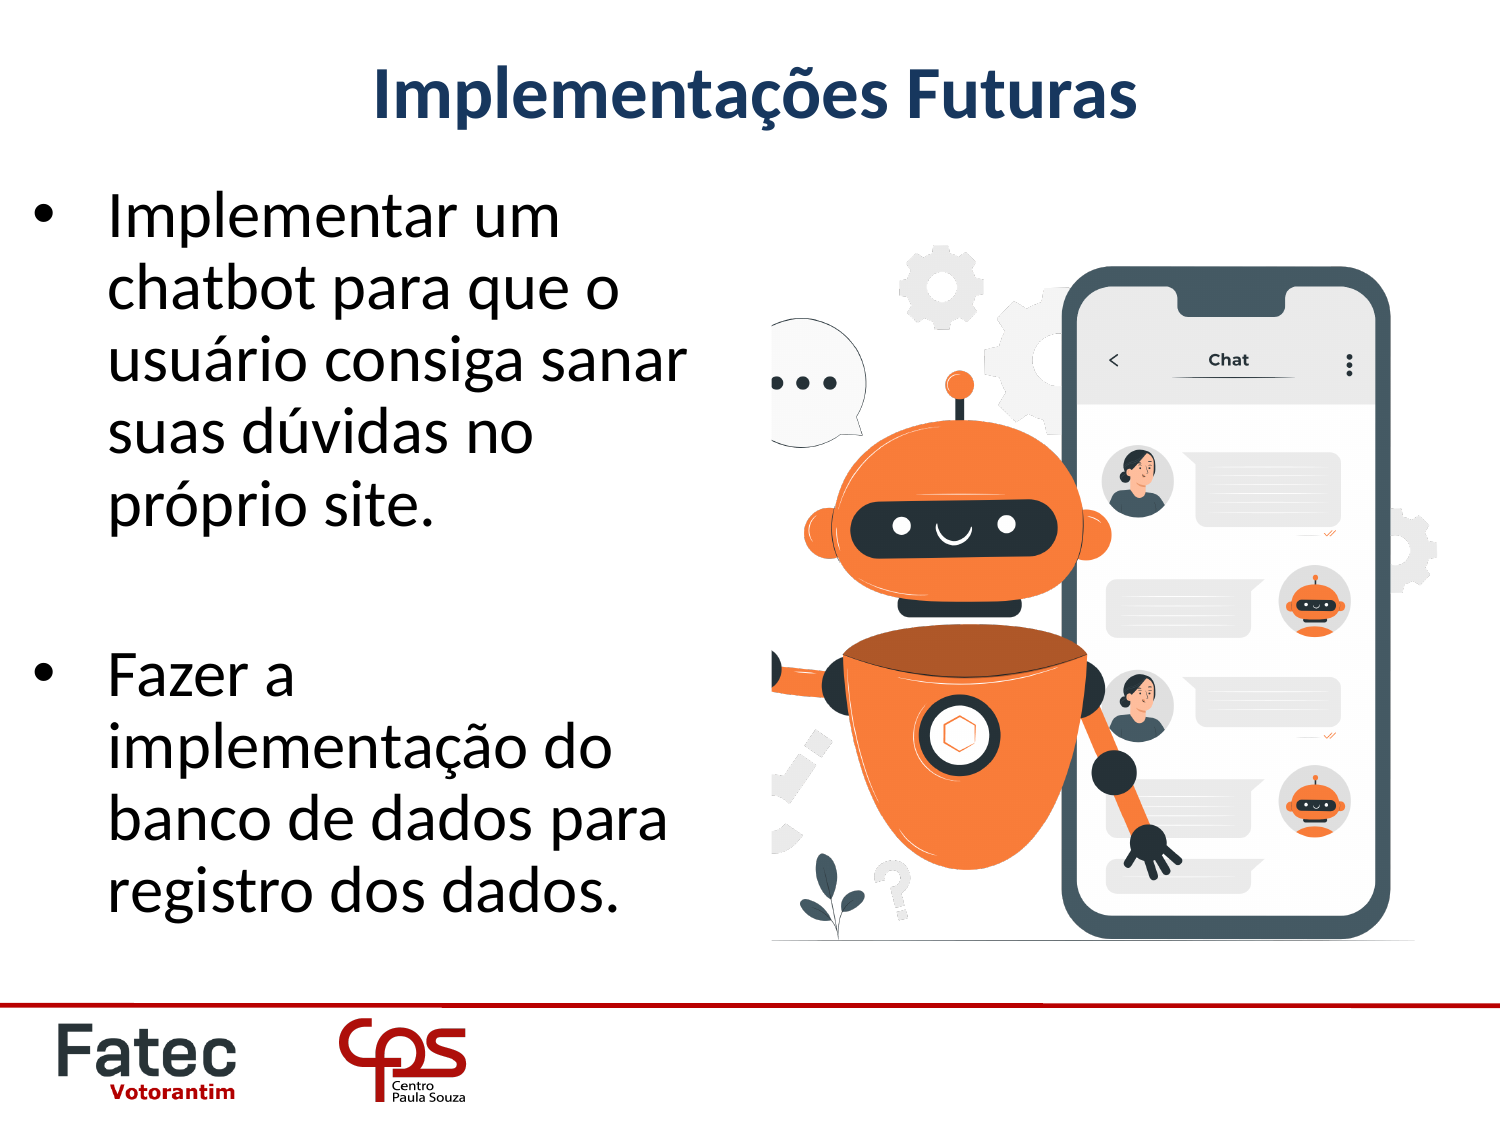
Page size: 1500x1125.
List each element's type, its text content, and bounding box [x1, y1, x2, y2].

picture [45, 1012, 246, 1107]
title Implementações Futuras [53, 30, 1459, 147]
list Implementar um chatbot para que o usuário consiga sanar suas dúvidas no próprio site. Fazer a implementação do banco de dados para registro dos dados. [17, 172, 705, 978]
picture [771, 190, 1459, 996]
picture [336, 1015, 468, 1104]
